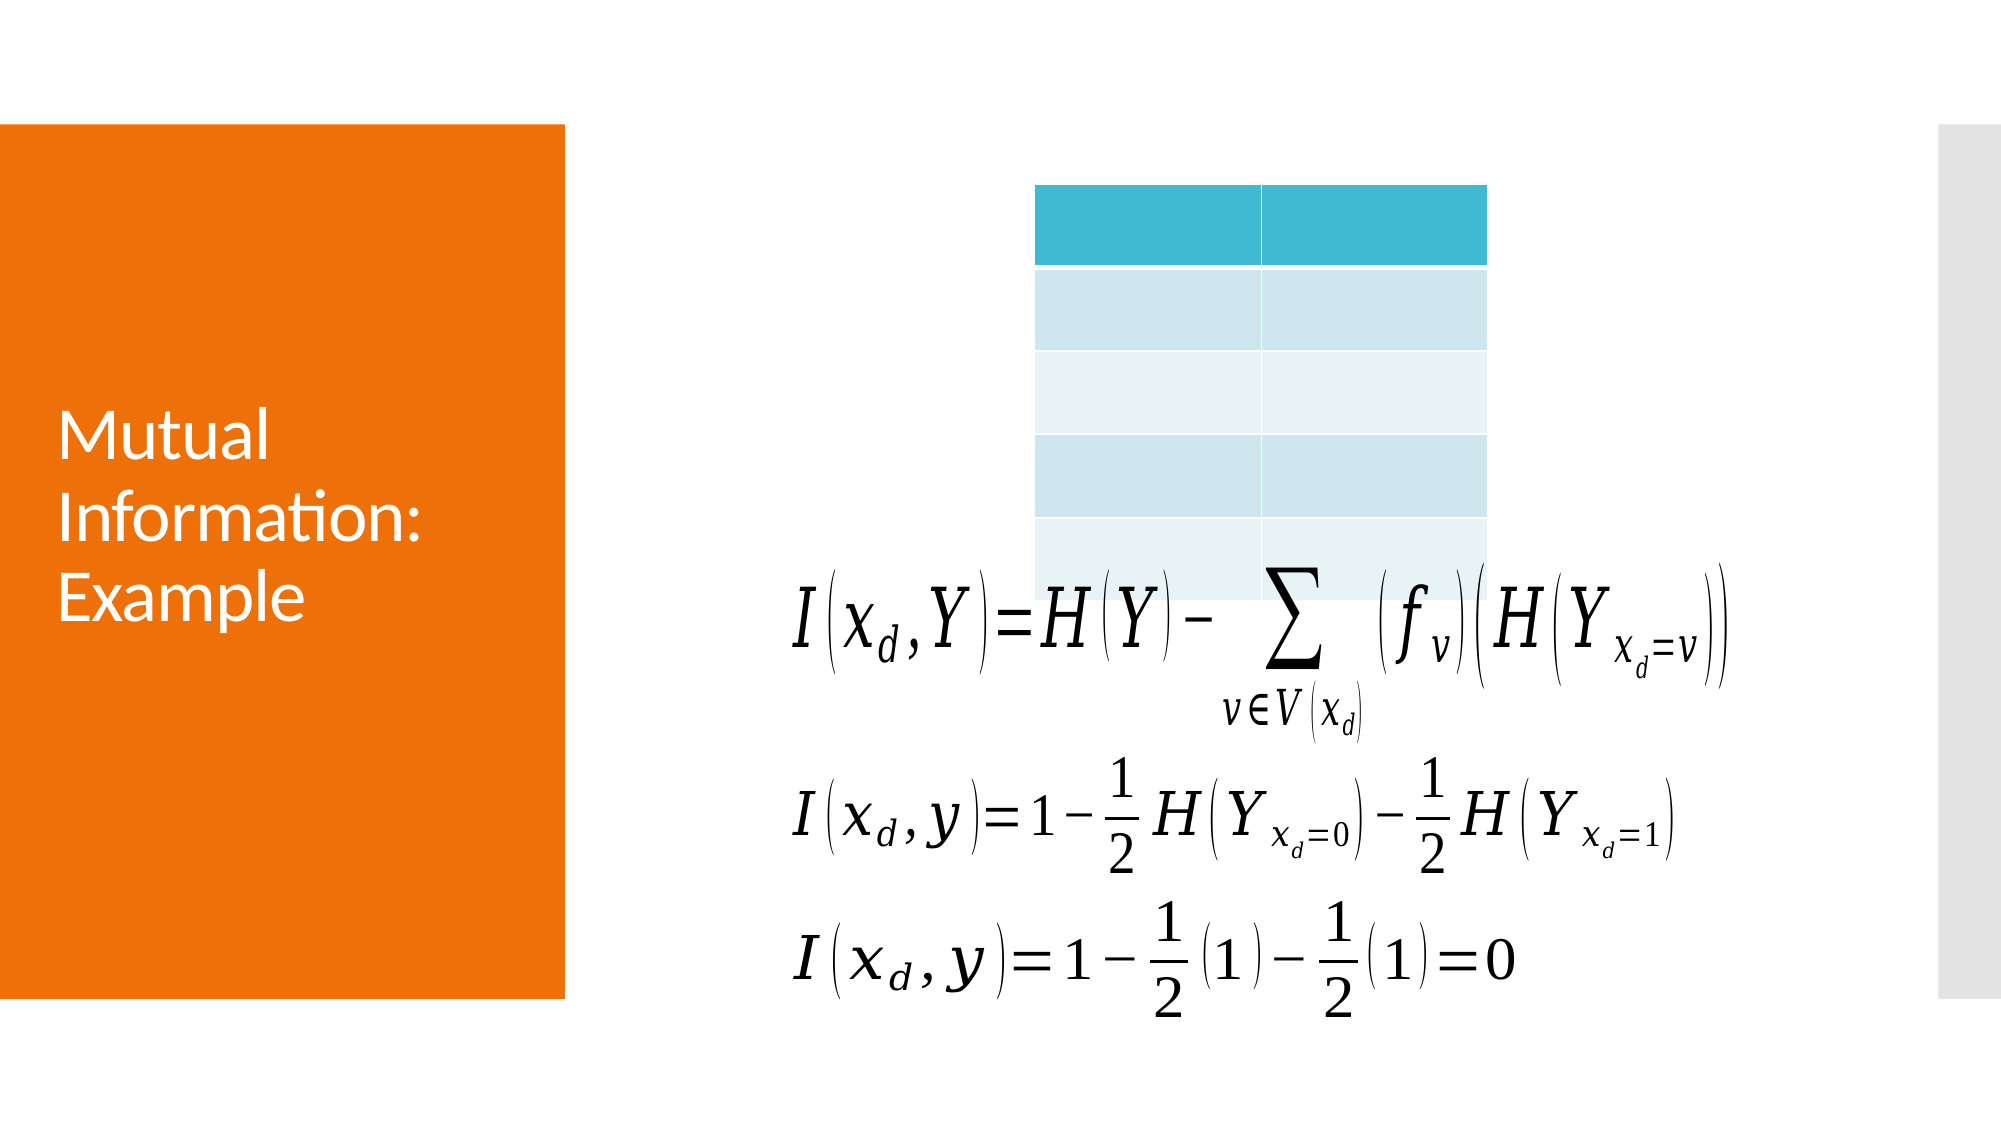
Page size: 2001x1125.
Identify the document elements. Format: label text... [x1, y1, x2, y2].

title Mutual Information: Example [41, 184, 525, 940]
